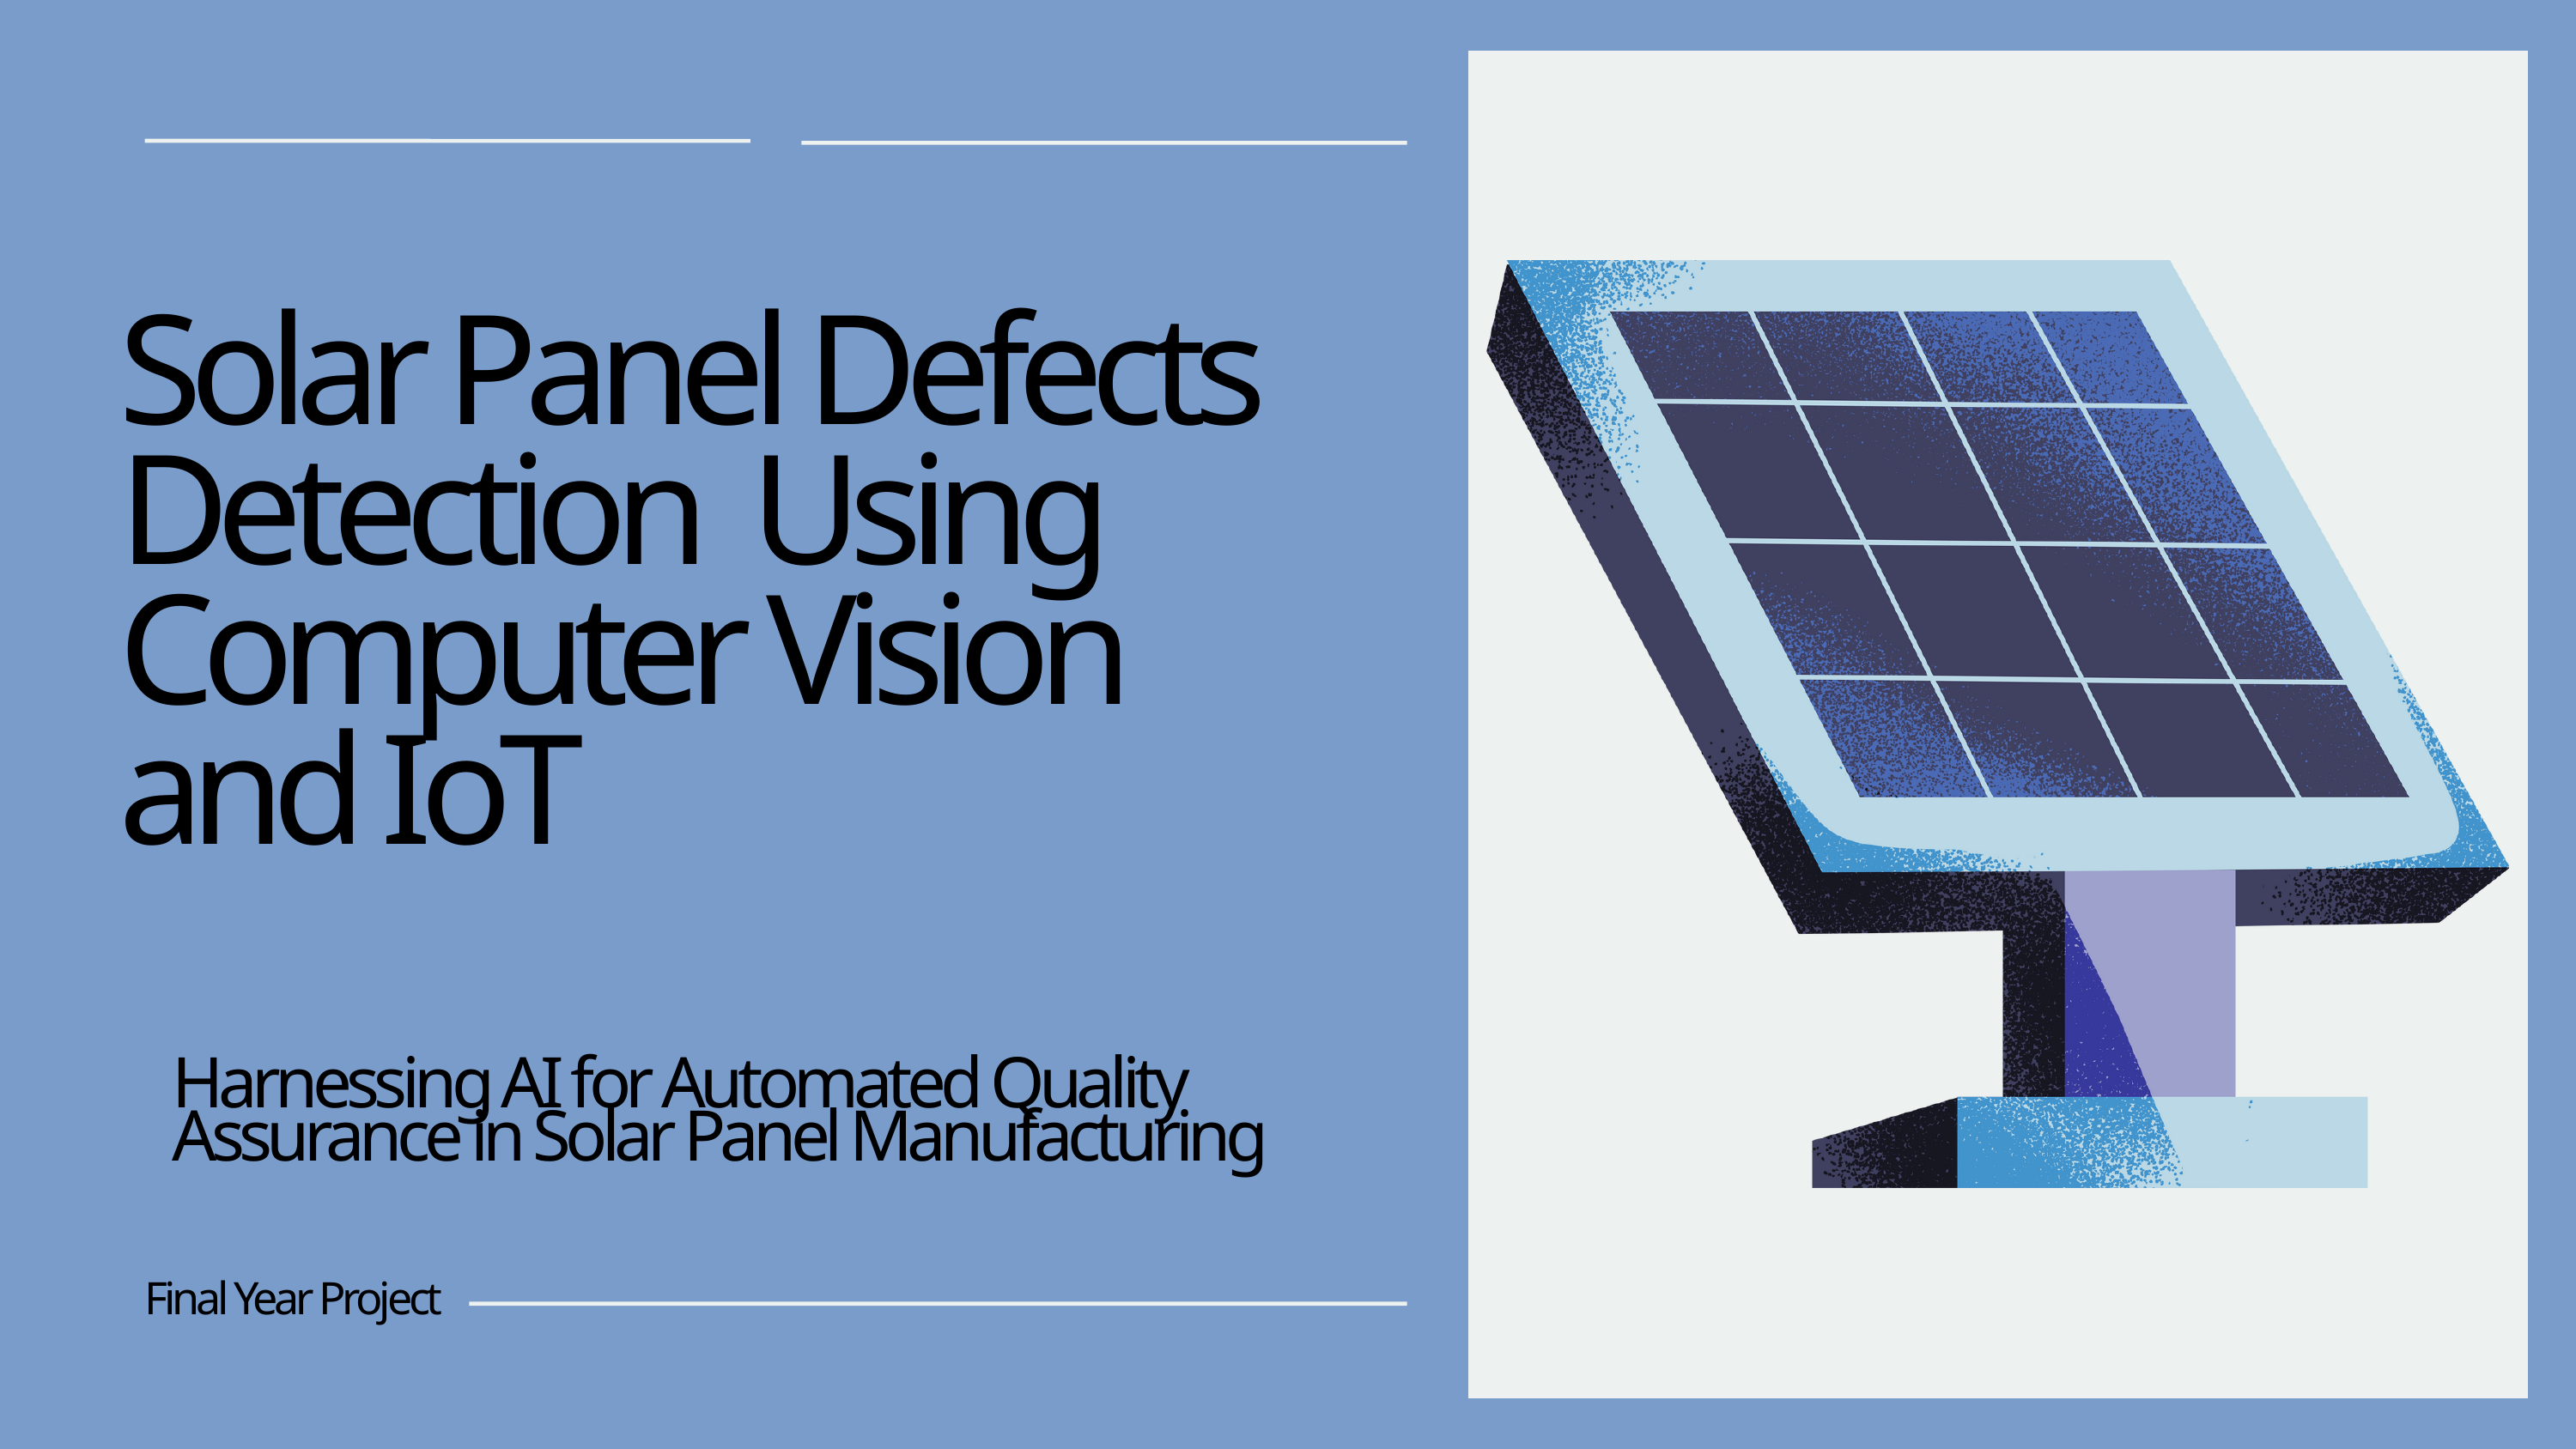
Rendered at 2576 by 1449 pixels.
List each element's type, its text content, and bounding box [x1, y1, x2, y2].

text_box Solar Panel Defects Detection Using Computer Vision and IoT [118, 315, 1358, 875]
text_box Final Year Project [144, 1289, 521, 1325]
text_box Harnessing AI for Automated Quality Assurance in Solar Panel Manufacturing [172, 1067, 1330, 1176]
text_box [1467, 50, 2528, 1399]
